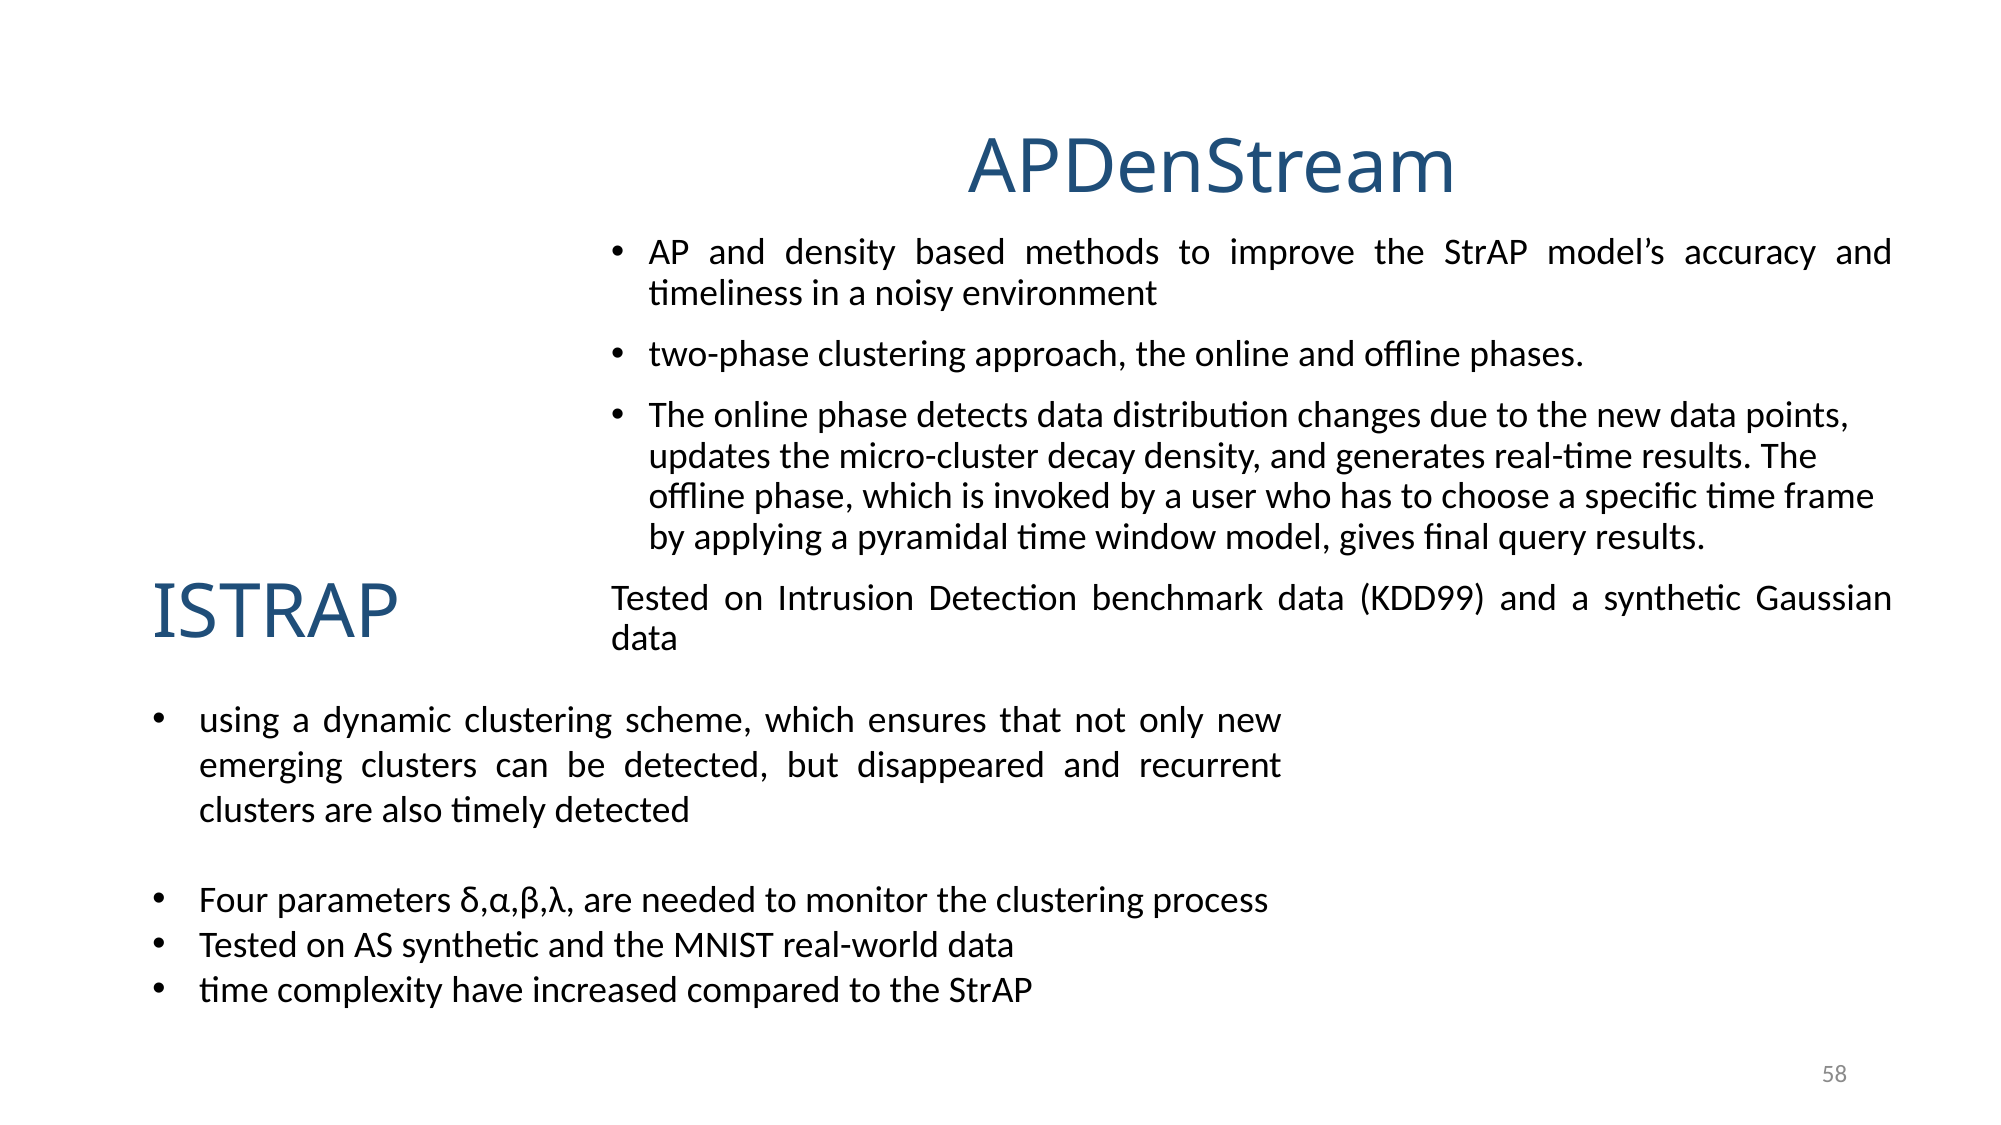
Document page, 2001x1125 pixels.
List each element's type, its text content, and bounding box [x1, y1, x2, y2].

text_box using a dynamic clustering scheme, which ensures that not only new emerging clusters can be detected, but disappeared and recurrent clusters are also timely detected Four parameters δ,α,β,λ, are needed to monitor the clustering process Tested on AS synthetic and the MNIST real-world data time complexity have increased compared to the StrAP [137, 687, 1298, 1018]
text_box APDenStream [953, 59, 1983, 278]
text_box ISTRAP [137, 504, 1863, 722]
list AP and density based methods to improve the StrAP model’s accuracy and timeliness in a noisy environment two-phase clustering approach, the online and offline phases. The online phase detects data distribution changes due to the new data points, updates the micro-cluster decay density, and generates real-time results. The offline phase, which is invoked by a user who has to choose a specific time frame by applying a pyramidal time window model, gives final query results. Tested on Intrusion Detection benchmark data (KDD99) and a synthetic Gaussian data [596, 224, 1910, 614]
slide_number 58 [1412, 1042, 1863, 1103]
